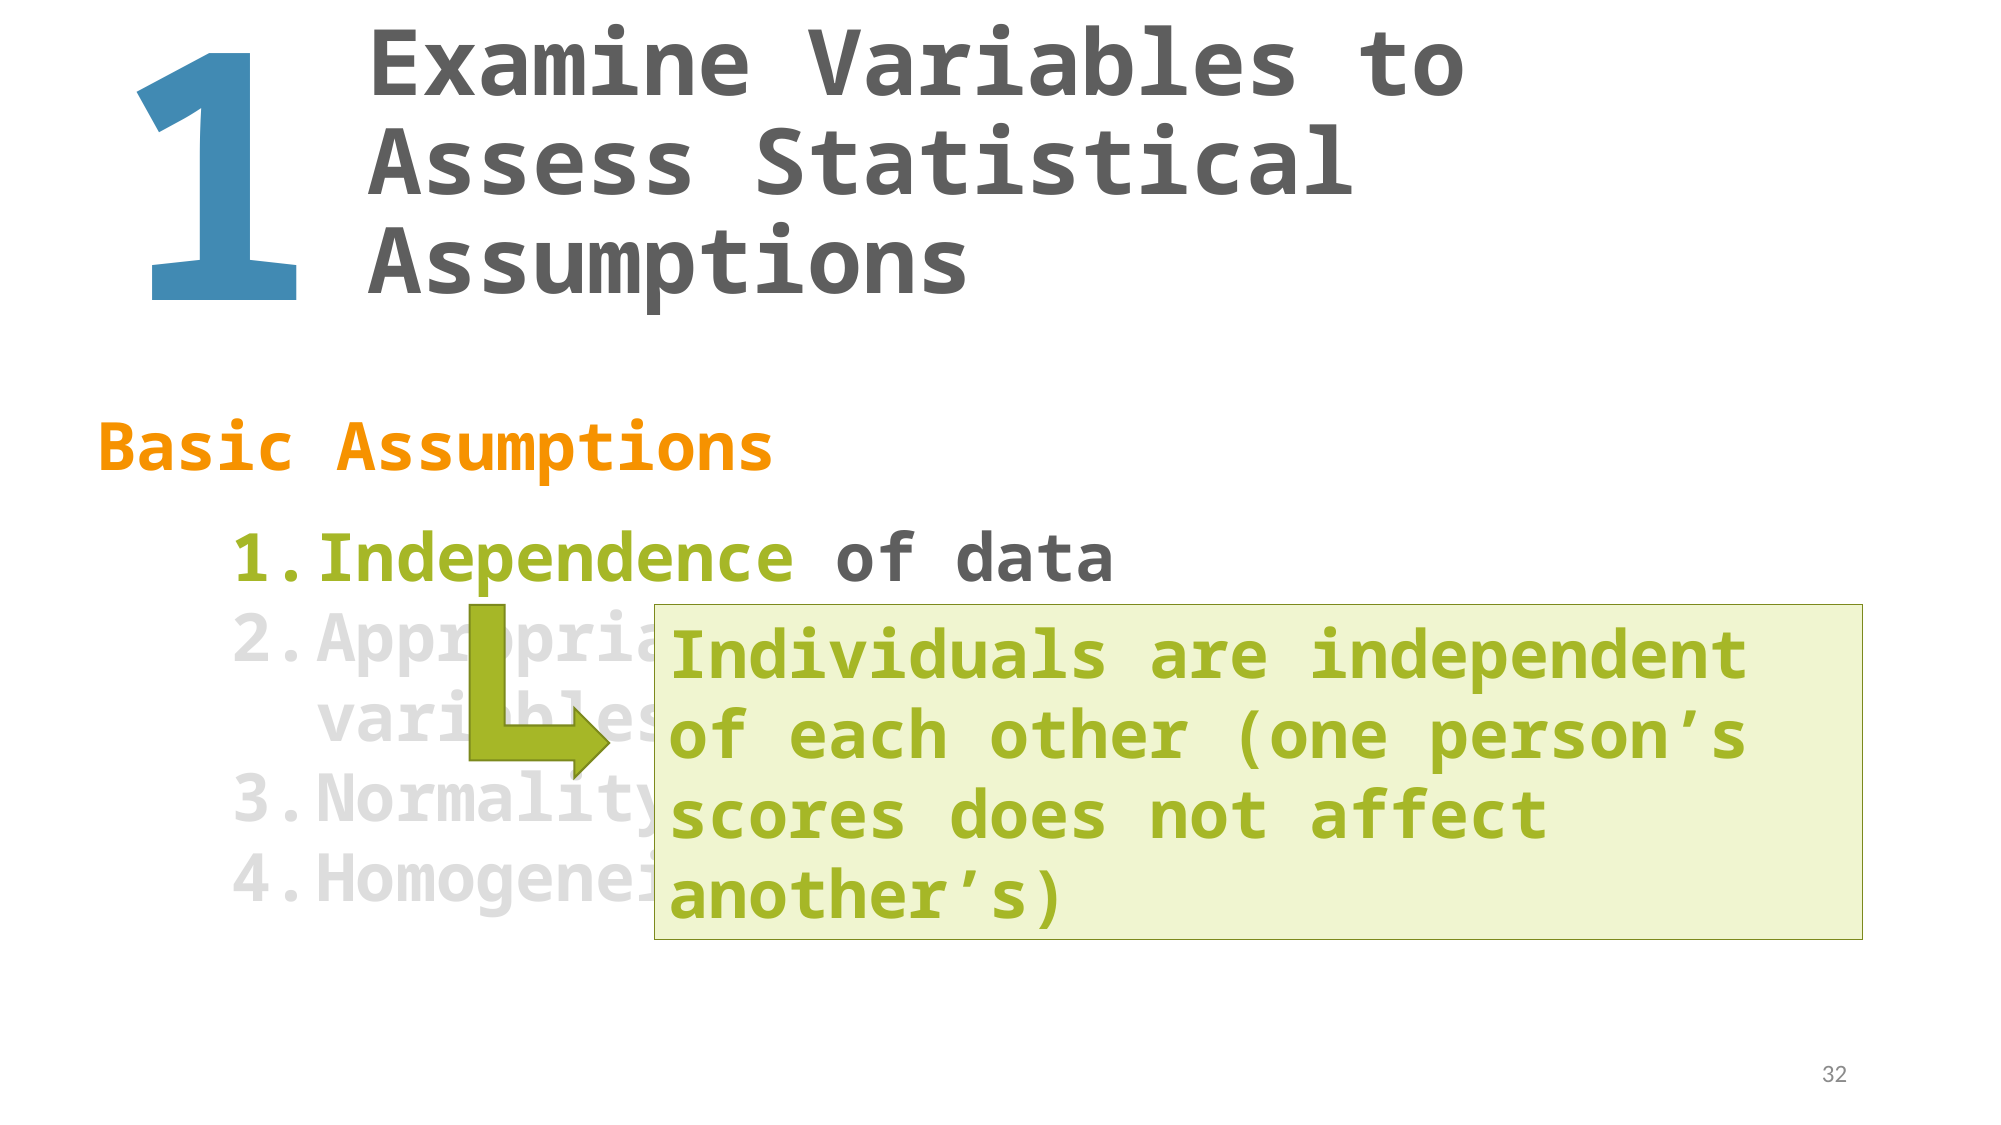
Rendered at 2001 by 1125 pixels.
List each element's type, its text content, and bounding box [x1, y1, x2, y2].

text_box [468, 603, 611, 781]
text_box 1 [98, 0, 336, 378]
text_box Individuals are independent of each other (one person’s scores does not affect another’s) [654, 604, 1863, 940]
title Examine Variables to Assess Statistical Assumptions [352, 55, 1836, 274]
text_box Independence of data Appropriate measurement of variables for the analysis Normality of distributions Homogeneity of variance [216, 507, 1678, 923]
slide_number 32 [1412, 1042, 1863, 1103]
text_box Basic Assumptions [81, 396, 791, 492]
